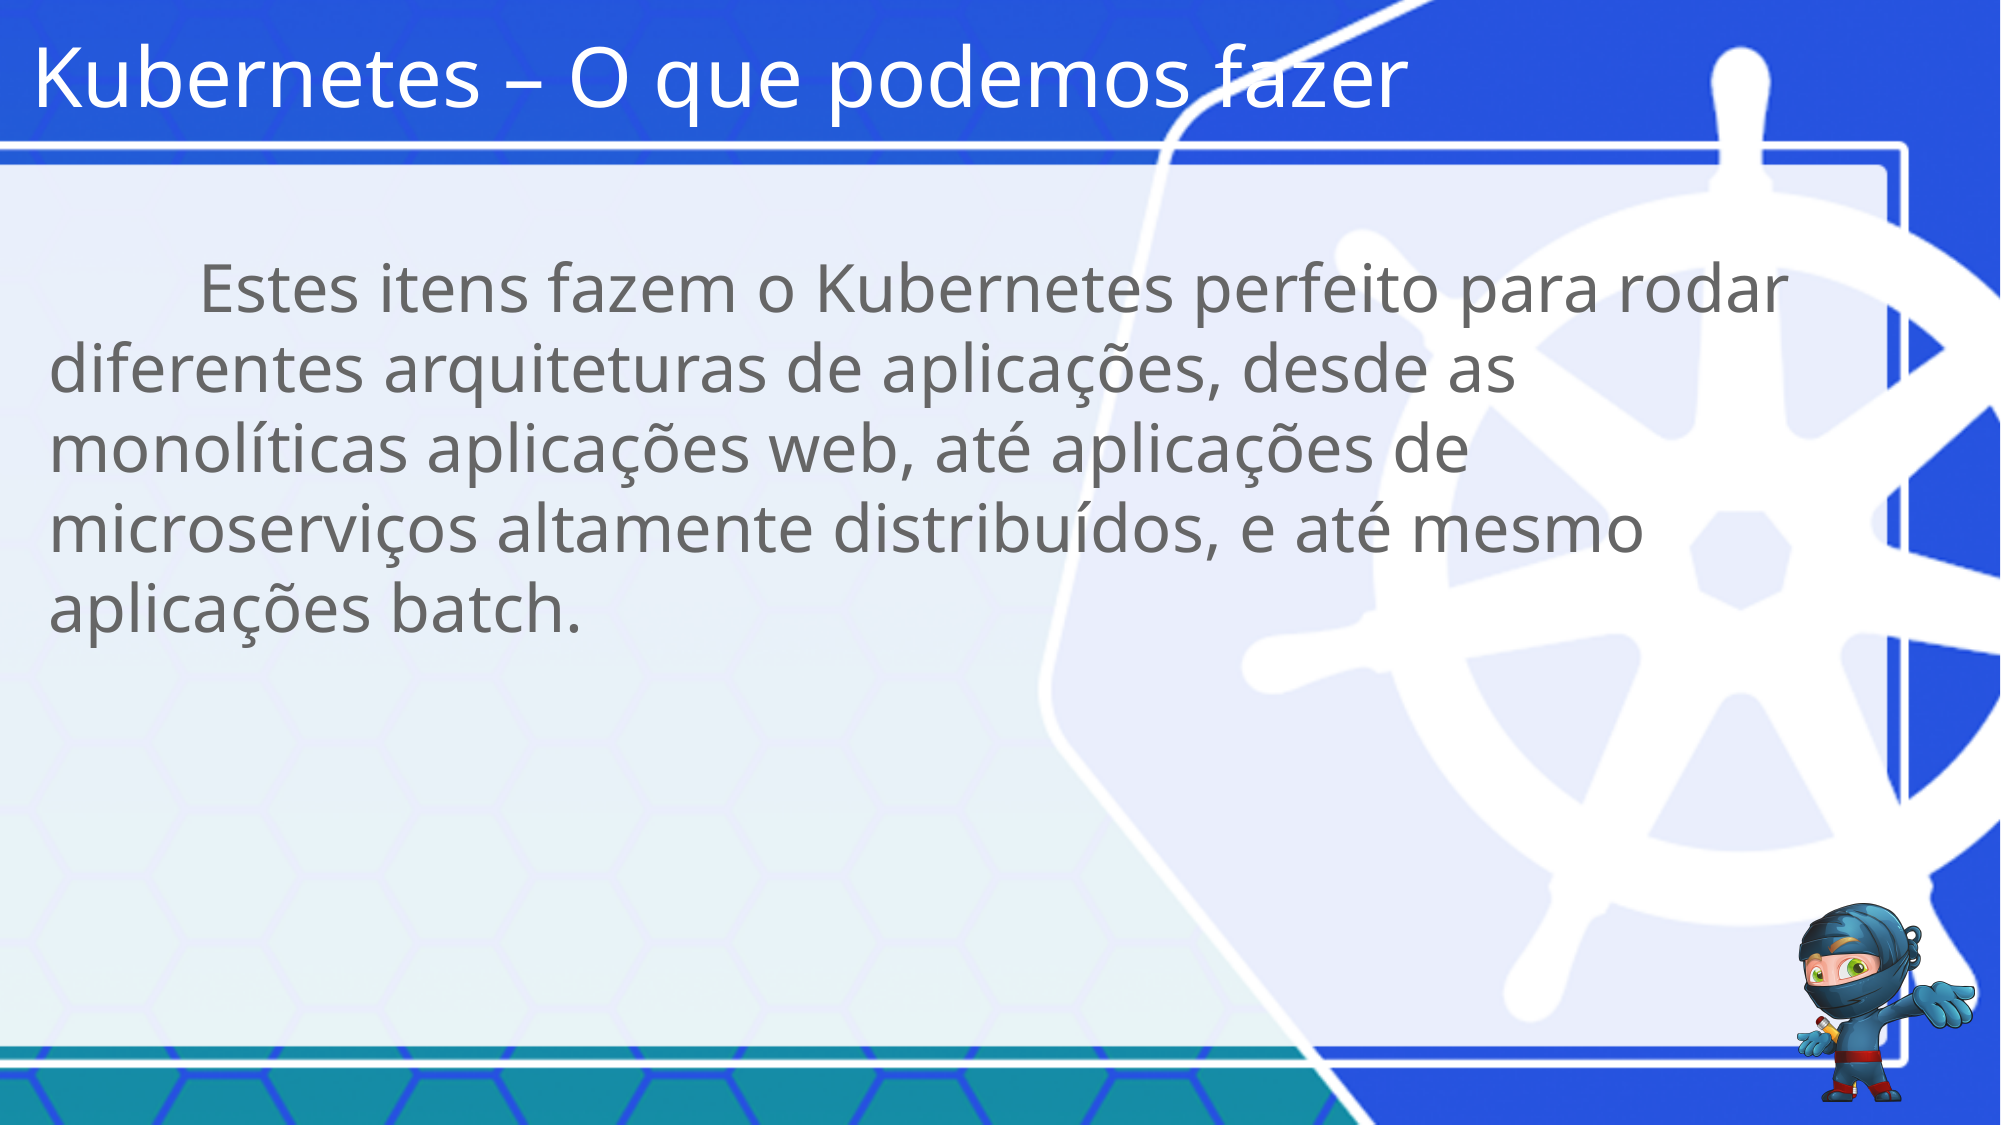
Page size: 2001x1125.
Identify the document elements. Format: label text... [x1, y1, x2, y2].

text_box Estes itens fazem o Kubernetes perfeito para rodar diferentes arquiteturas de aplicações, desde as monolíticas aplicações web, até aplicações de microserviços altamente distribuídos, e até mesmo aplicações batch. [33, 238, 1833, 654]
picture [0, 0, 2001, 1125]
text_box Kubernetes – O que podemos fazer [16, 16, 1442, 132]
